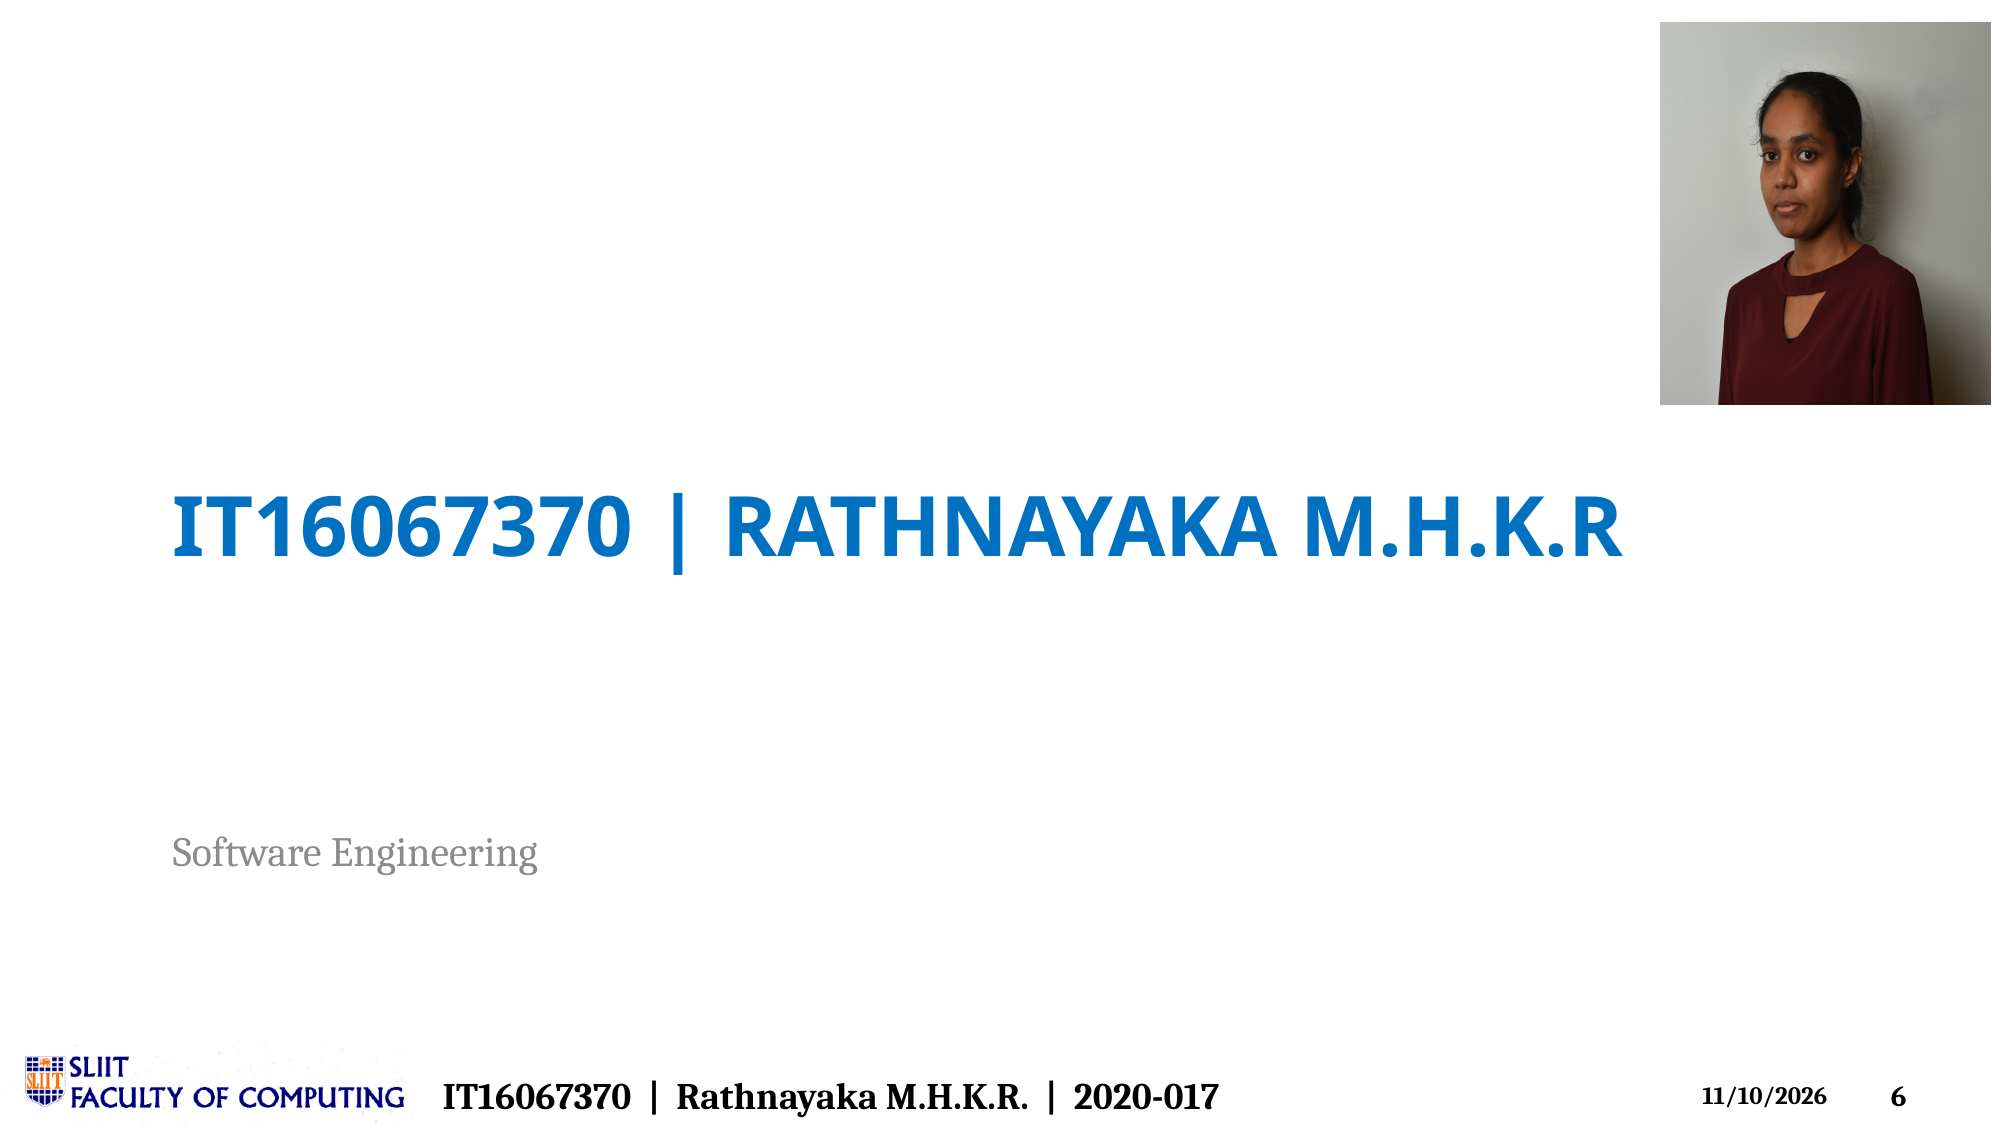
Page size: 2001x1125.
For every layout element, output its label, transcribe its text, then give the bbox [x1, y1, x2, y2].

list Software Engineering [157, 695, 1858, 942]
text_box IT16067370 | Rathnayaka M.H.K.R. | 2020-017 [427, 1064, 1395, 1125]
picture [0, 1045, 413, 1124]
title IT16067370 | Rathnayaka M.H.K.R [157, 465, 1858, 689]
picture [1660, 22, 1991, 405]
